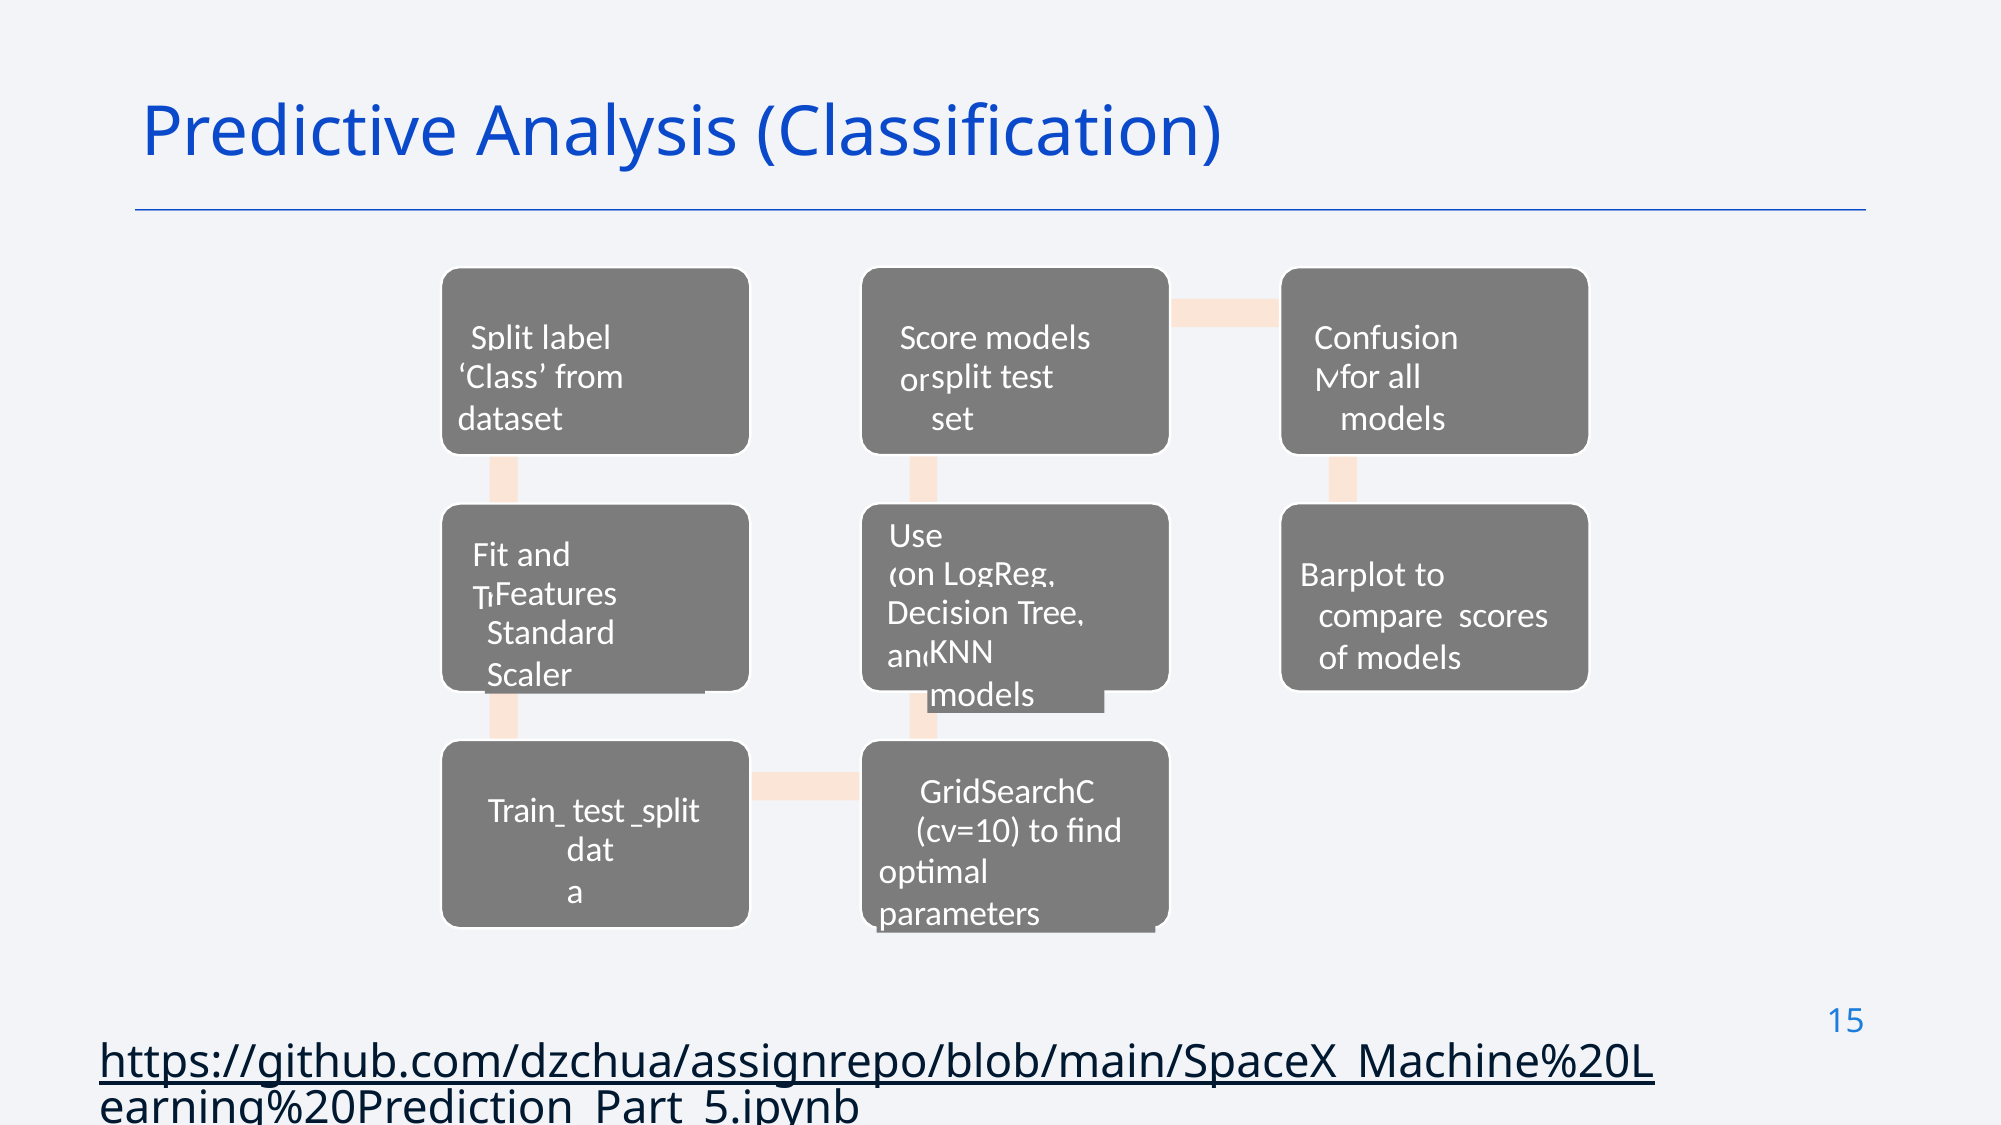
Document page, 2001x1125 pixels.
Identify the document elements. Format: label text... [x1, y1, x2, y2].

picture [0, 0, 2001, 1125]
list https://github.com/dzchua/assignrepo/blob/main/SpaceX_Machine%20Learning%20Prediction_Part_5.ipynb [84, 435, 1683, 1125]
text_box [439, 738, 859, 930]
text_box Predictive Analysis (Classification) [126, 88, 1852, 179]
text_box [1278, 265, 1591, 501]
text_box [859, 457, 1172, 693]
slide_number 15 [1683, 988, 1880, 1055]
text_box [439, 502, 752, 738]
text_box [859, 265, 1278, 457]
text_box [1278, 501, 1591, 694]
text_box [439, 265, 752, 502]
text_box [859, 693, 1172, 930]
